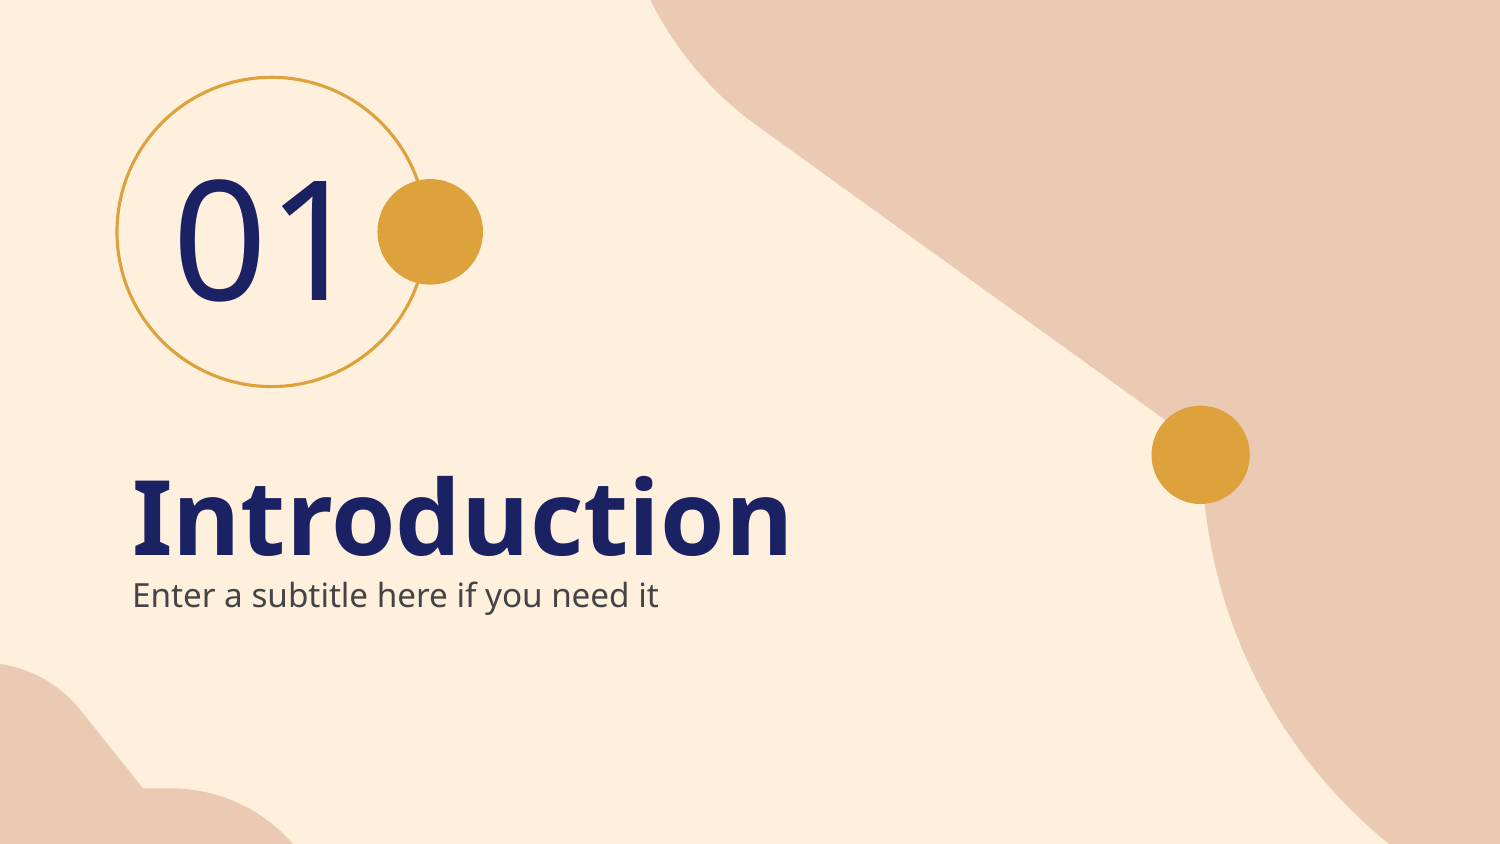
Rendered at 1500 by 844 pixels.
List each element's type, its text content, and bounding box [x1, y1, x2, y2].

title Introduction [116, 436, 1030, 559]
title 01 [157, 118, 386, 308]
text_box [377, 179, 483, 285]
subtitle Enter a subtitle here if you need it [116, 559, 1030, 631]
